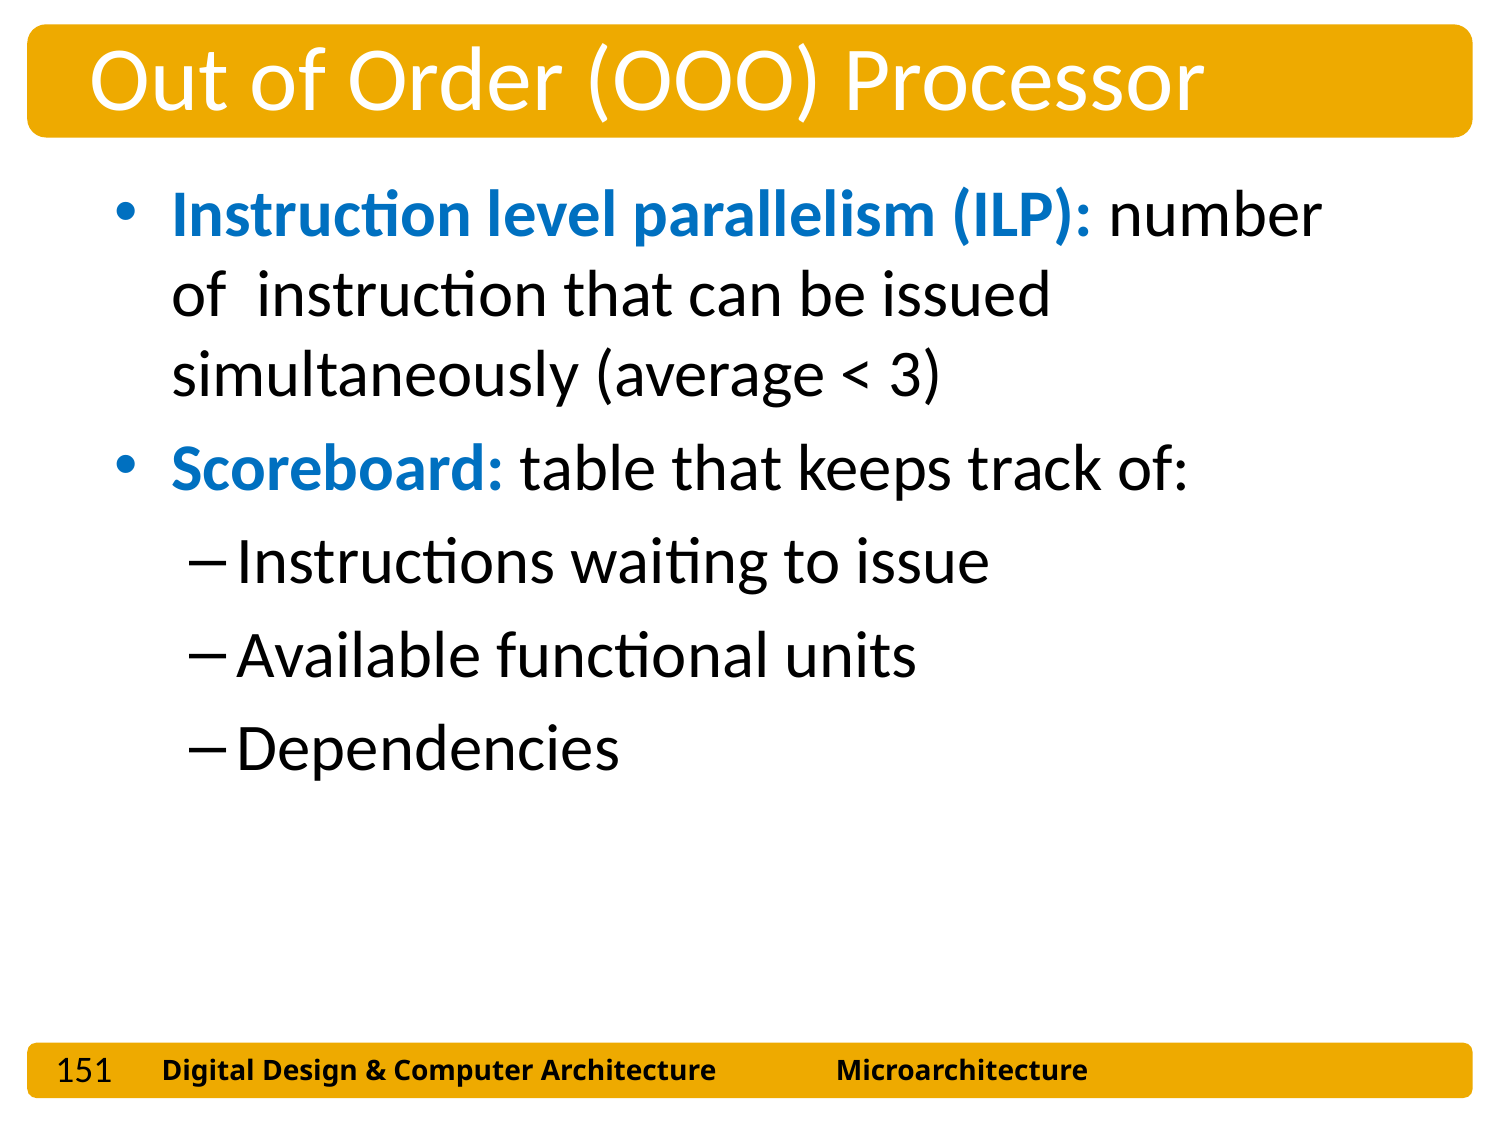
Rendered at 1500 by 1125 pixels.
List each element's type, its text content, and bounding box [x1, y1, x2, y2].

text_box Instruction level parallelism (ILP): number of instruction that can be issued simultaneously (average < 3) Scoreboard: table that keeps track of: Instructions waiting to issue Available functional units Dependencies [99, 162, 1400, 975]
slide_number 151 [40, 1037, 164, 1096]
text_box Out of Order (OOO) Processor [75, 11, 1450, 136]
